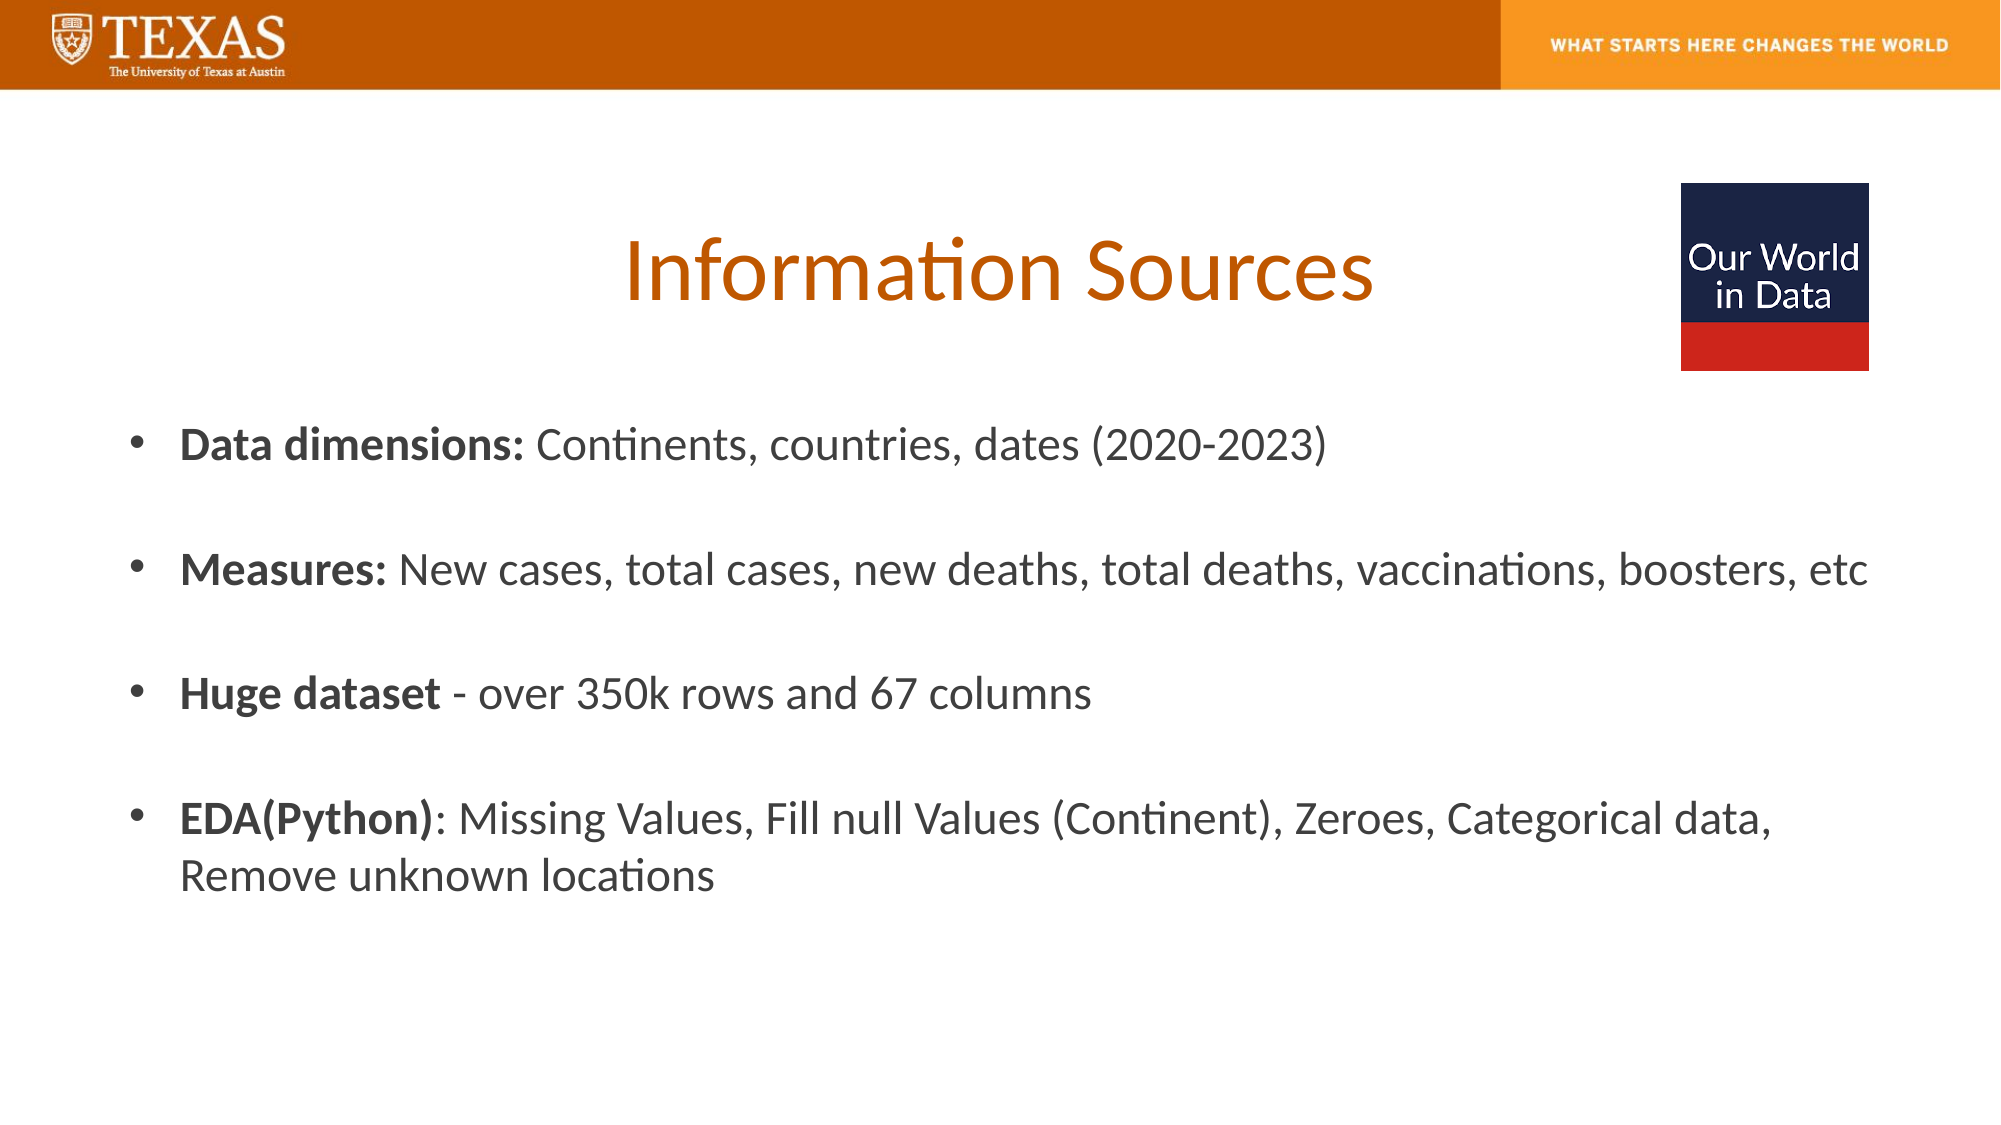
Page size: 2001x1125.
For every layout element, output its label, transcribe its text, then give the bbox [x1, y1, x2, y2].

title Information Sources [99, 170, 1900, 338]
list Data dimensions: Continents, countries, dates (2020-2023) Measures: New cases, total cases, new deaths, total deaths, vaccinations, boosters, etc Huge dataset - over 350k rows and 67 columns EDA(Python): Missing Values, Fill null Values (Continent), Zeroes, Categorical data, Remove unknown locations [99, 338, 1900, 976]
picture [0, 0, 2001, 1125]
